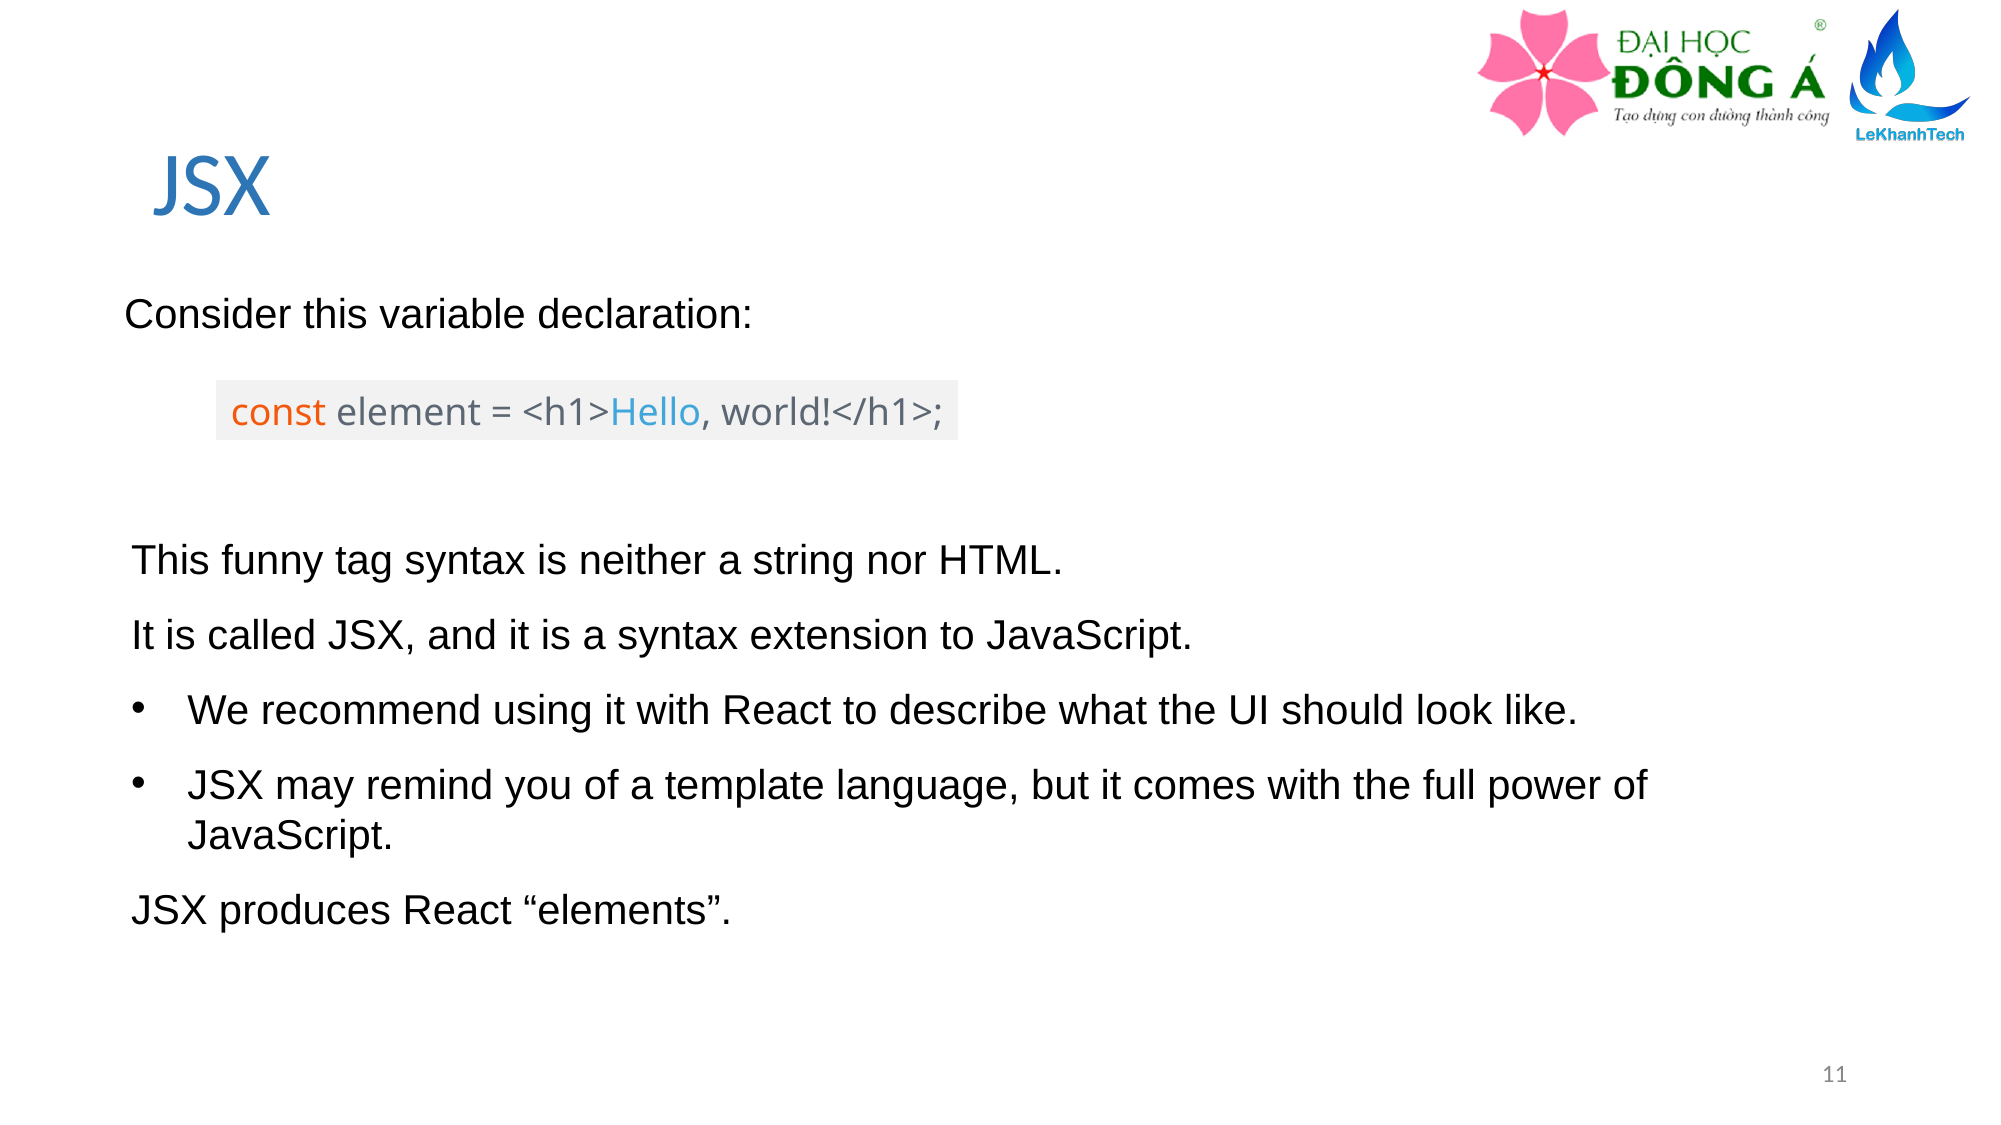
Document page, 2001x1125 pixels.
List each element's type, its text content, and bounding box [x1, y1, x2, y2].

picture [1465, 5, 1980, 144]
slide_number 11 [1412, 1042, 1863, 1103]
text_box This funny tag syntax is neither a string nor HTML. It is called JSX, and it is a syntax extension to JavaScript. We recommend using it with React to describe what the UI should look like. JSX may remind you of a template language, but it comes with the full power of JavaScript. JSX produces React “elements”. [116, 525, 1723, 941]
text_box const element = <h1>Hello, world!</h1>; [216, 380, 958, 440]
title JSX [137, 91, 1863, 280]
text_box Consider this variable declaration: [109, 279, 1447, 344]
